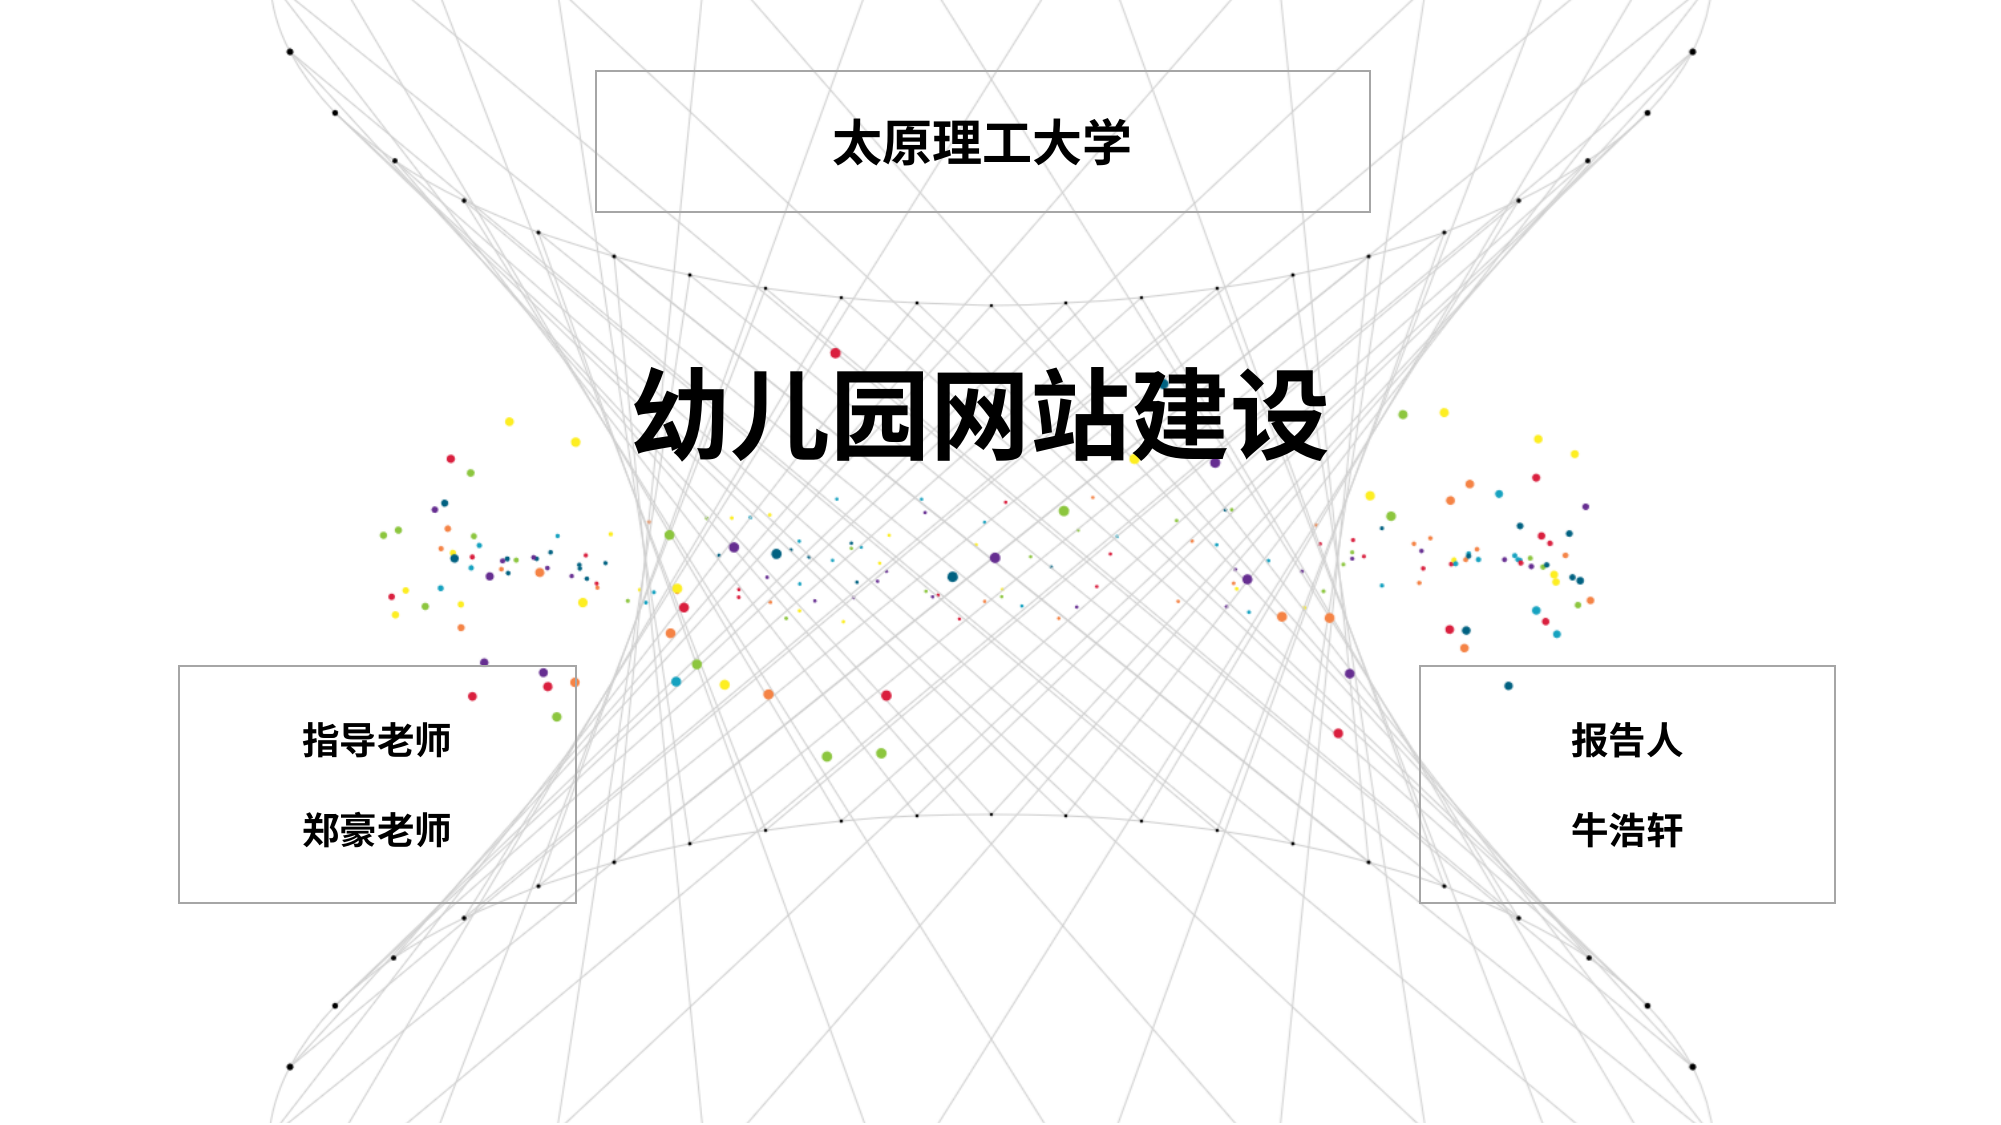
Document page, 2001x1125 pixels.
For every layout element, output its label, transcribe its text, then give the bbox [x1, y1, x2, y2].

text_box 指导老师 郑豪老师 [178, 665, 577, 904]
picture [156, 0, 1878, 1123]
text_box 报告人 牛浩轩 [1419, 665, 1836, 904]
text_box 幼儿园网站建设 [615, 345, 1345, 480]
text_box 太原理工大学 [595, 70, 1371, 213]
